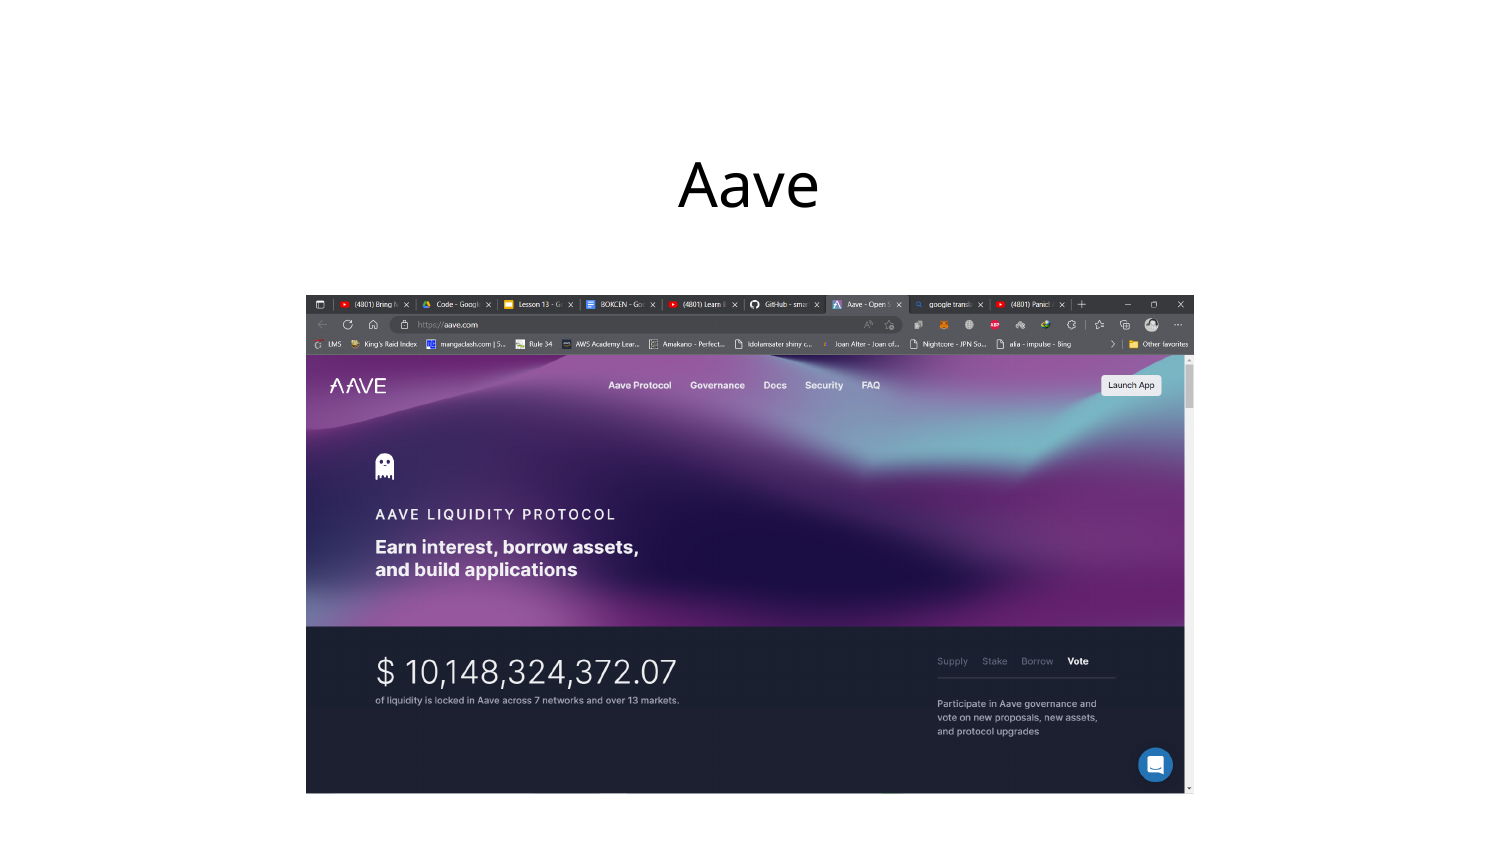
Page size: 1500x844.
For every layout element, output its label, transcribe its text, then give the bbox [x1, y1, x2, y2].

picture [306, 295, 1194, 794]
title Aave [134, 138, 1366, 296]
